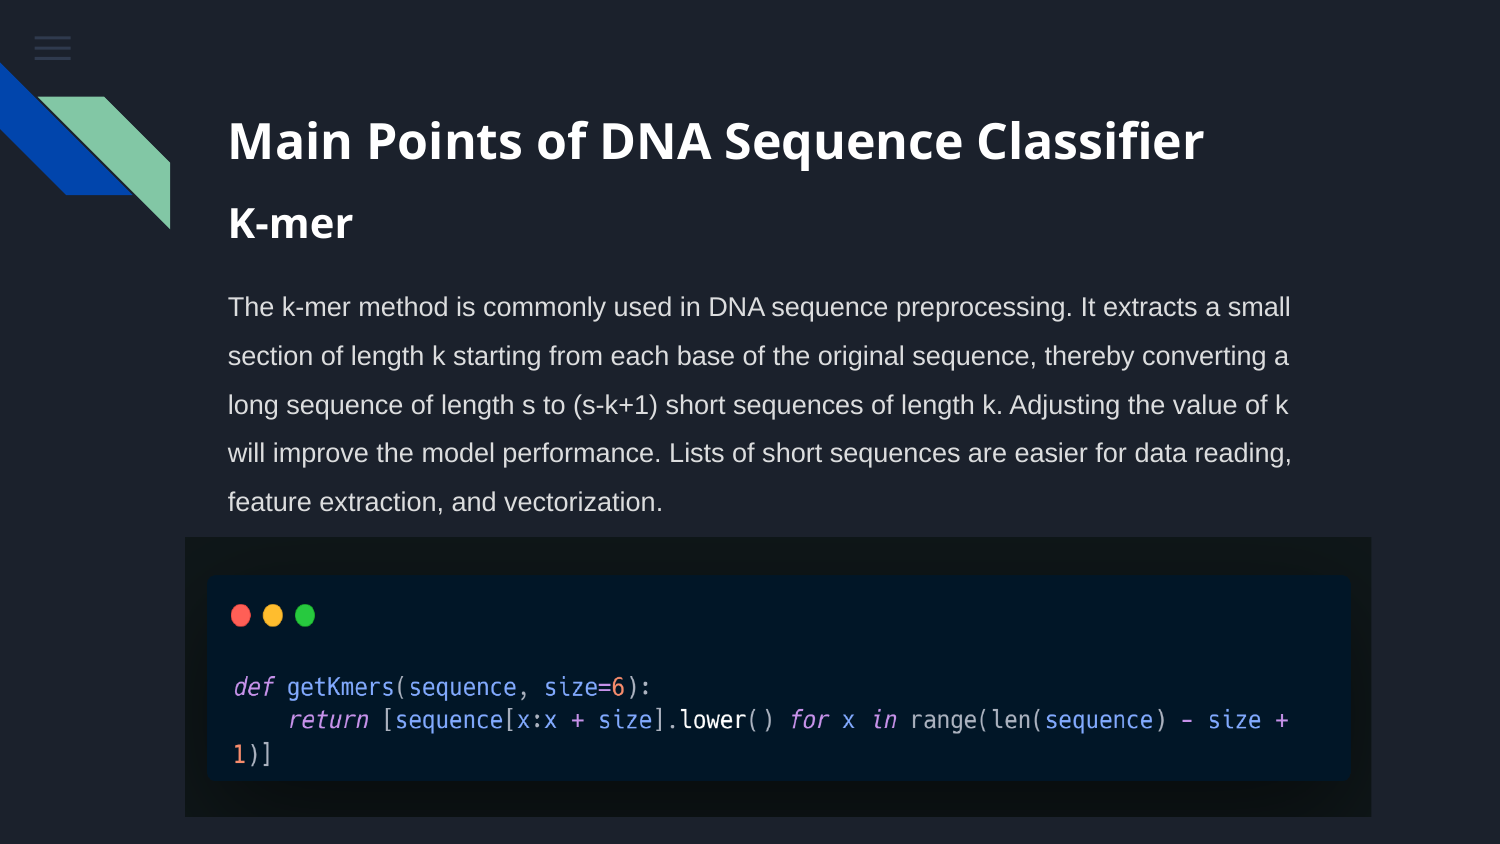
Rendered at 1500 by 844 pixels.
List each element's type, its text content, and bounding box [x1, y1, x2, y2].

text_box K-mer [212, 182, 443, 258]
list The k-mer method is commonly used in DNA sequence preprocessing. It extracts a small section of length k starting from each base of the original sequence, thereby converting a long sequence of length s to (s-k+1) short sequences of length k. Adjusting the value of k will improve the model performance. Lists of short sequences are easier for data reading, feature extraction, and vectorization. [212, 258, 1344, 524]
picture [184, 537, 1372, 818]
title Main Points of DNA Sequence Classifier [212, 64, 1368, 198]
